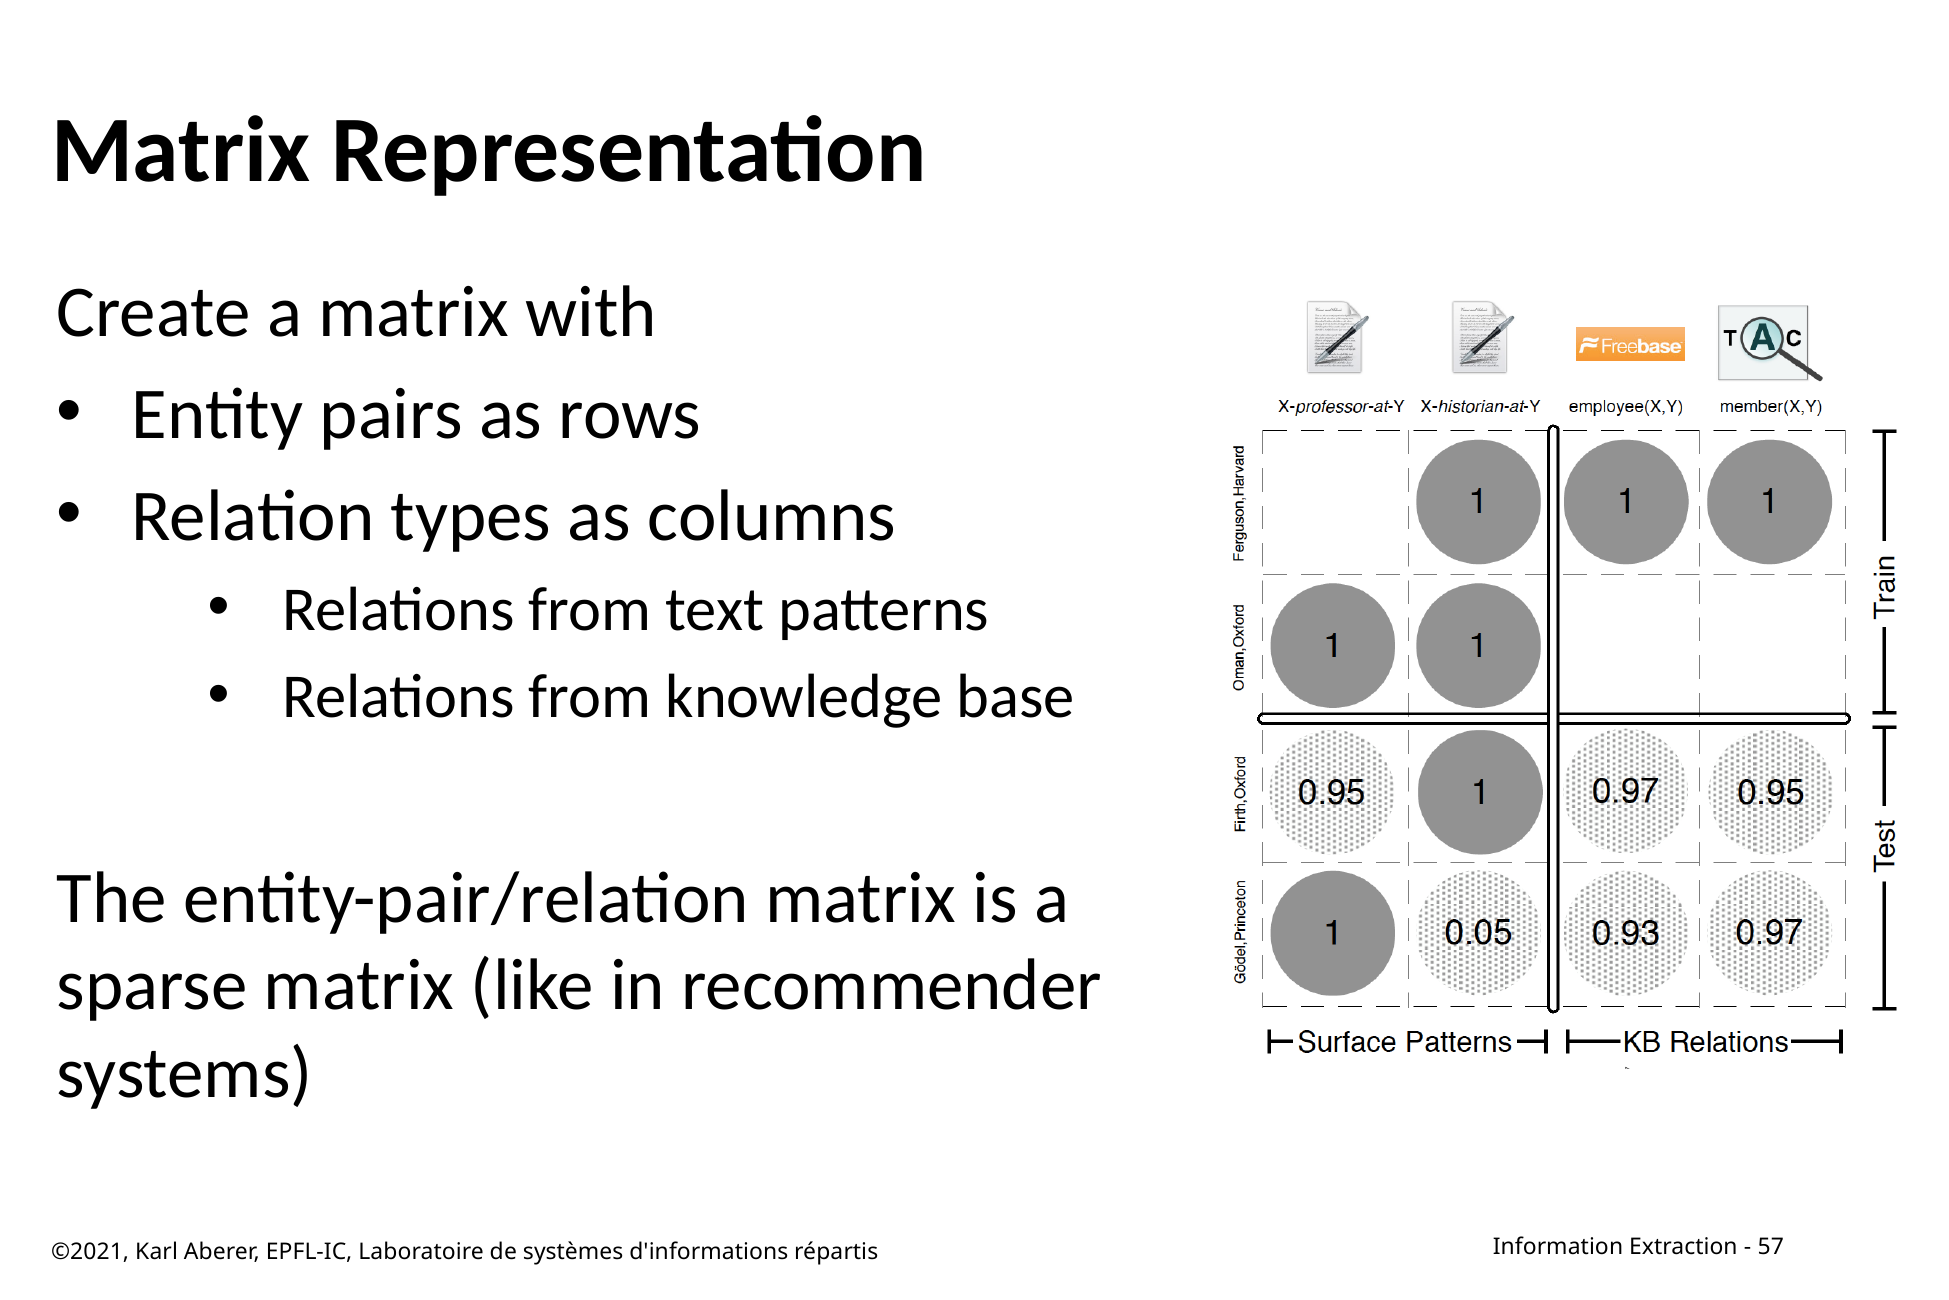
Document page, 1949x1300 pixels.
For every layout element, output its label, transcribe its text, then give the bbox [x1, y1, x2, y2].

picture [1127, 271, 1920, 1070]
title Matrix Representation [32, 57, 1803, 232]
list Create a matrix with Entity pairs as rows Relation types as columns Relations from text patterns Relations from knowledge base The entity-pair/relation matrix is a sparse matrix (like in recommender systems) [37, 253, 1140, 1208]
footer ©2021, Karl Aberer, EPFL-IC, Laboratoire de systèmes d'informations répartis [32, 1227, 1284, 1271]
